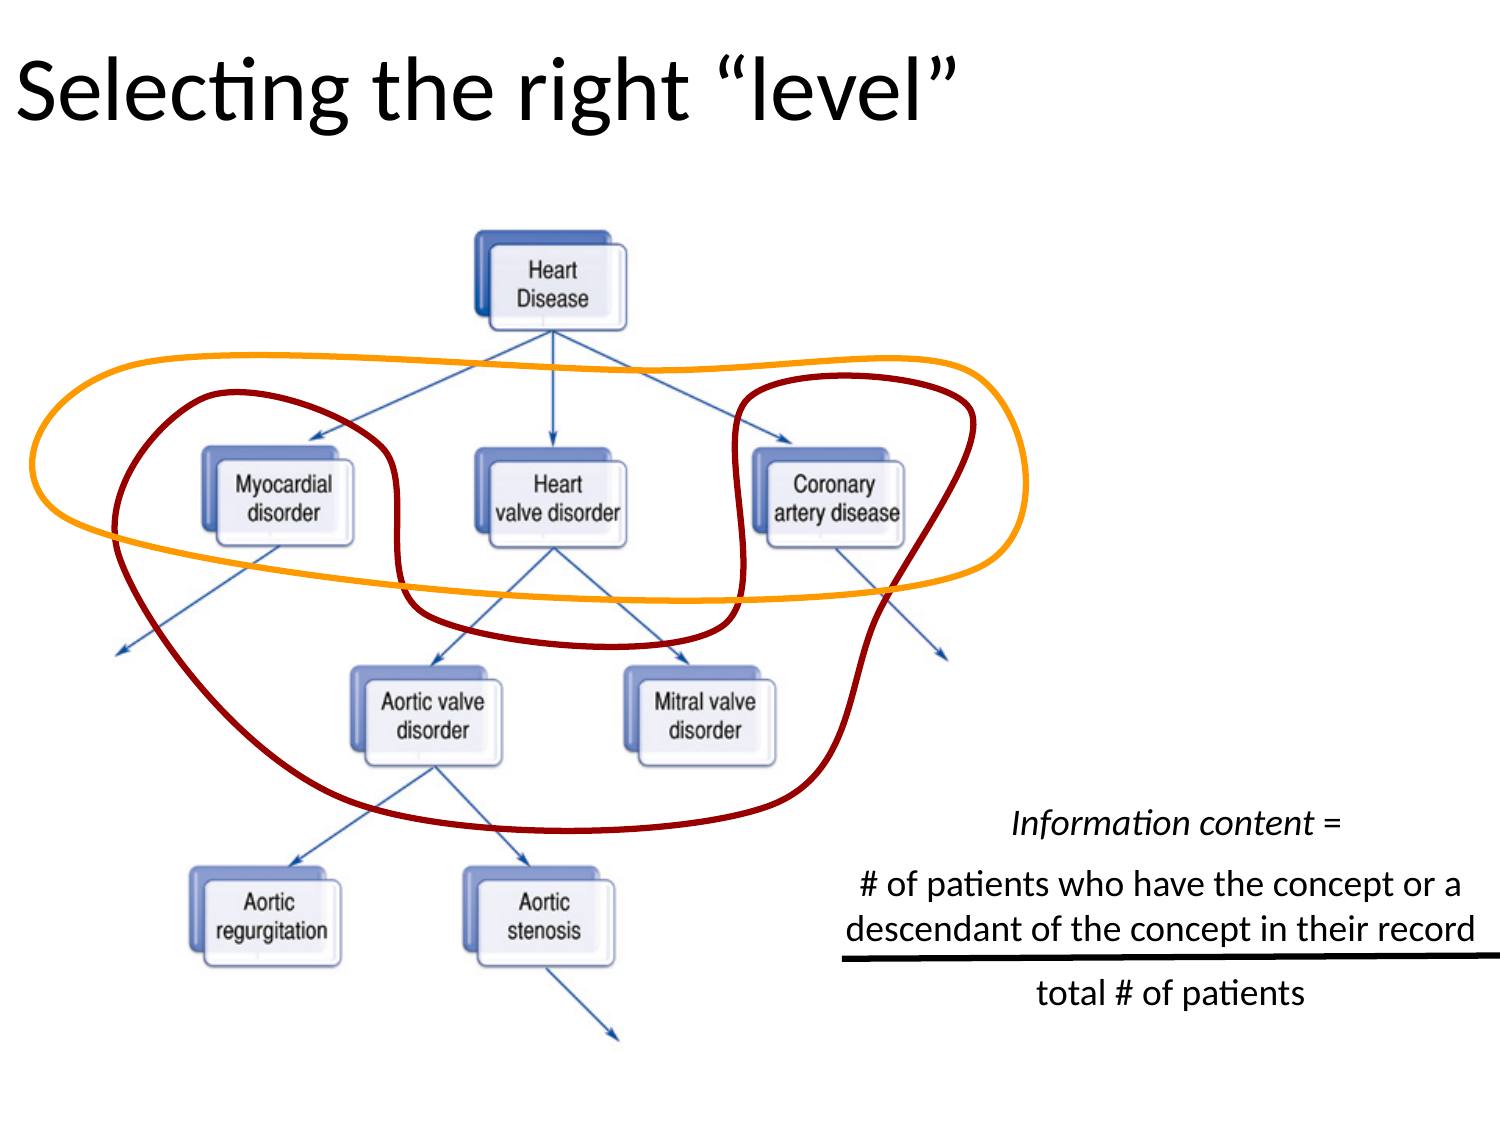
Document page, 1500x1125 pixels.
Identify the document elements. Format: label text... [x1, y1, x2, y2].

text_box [822, 782, 1500, 1041]
text_box [965, 369, 1026, 574]
title Selecting the right “level” [0, 0, 1500, 188]
text_box [32, 380, 94, 531]
picture [99, 213, 960, 1059]
